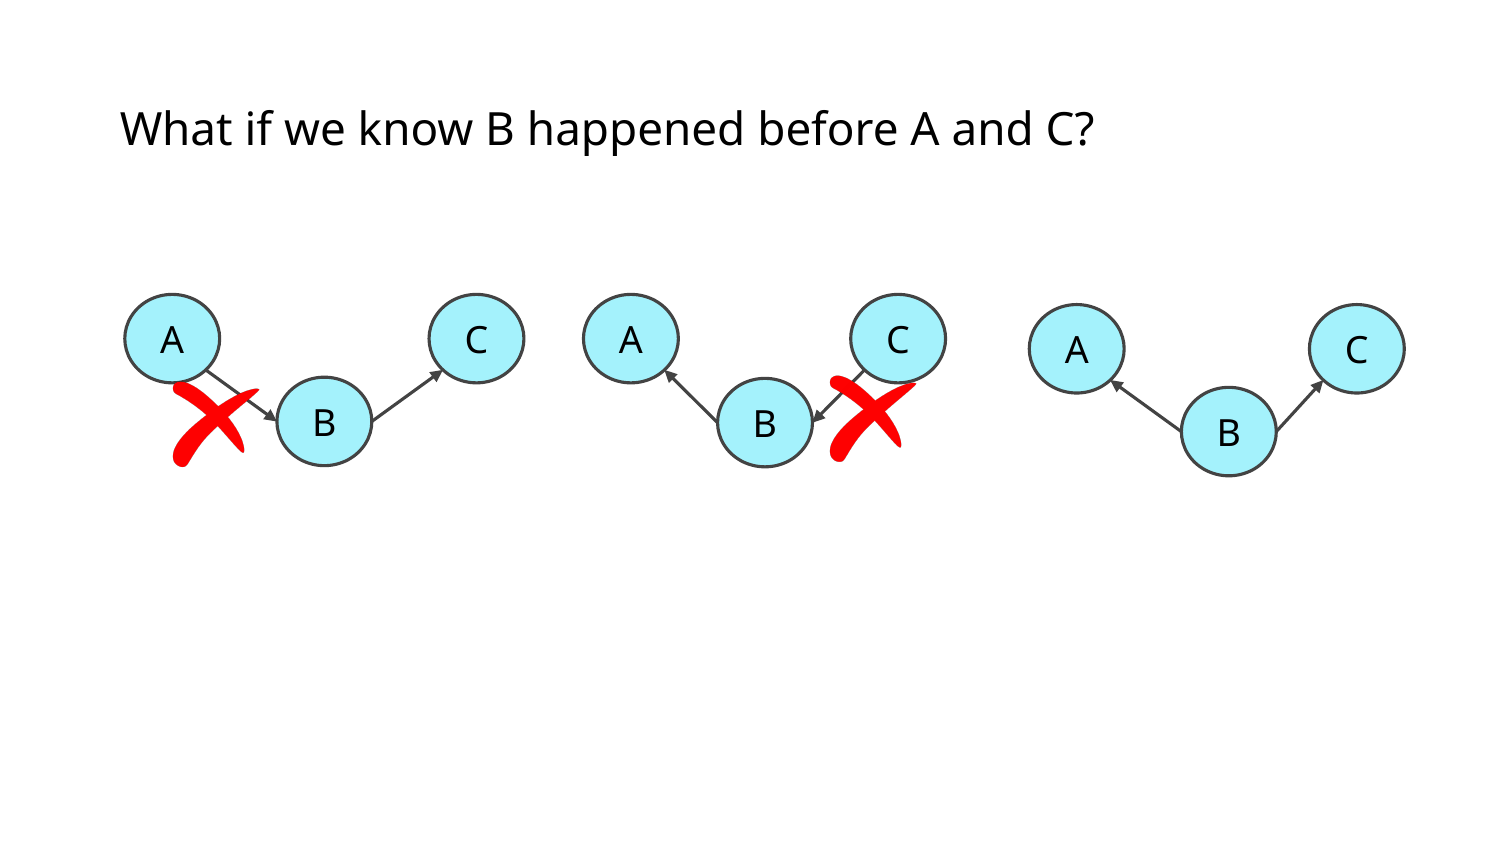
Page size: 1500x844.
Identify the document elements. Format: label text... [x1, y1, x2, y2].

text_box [205, 369, 278, 422]
picture [825, 369, 922, 466]
text_box B [1182, 387, 1276, 476]
text_box C [850, 294, 946, 375]
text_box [1109, 379, 1182, 432]
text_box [1275, 379, 1324, 432]
text_box A [1029, 304, 1125, 394]
text_box What if we know B happened before A and C? [104, 56, 1430, 198]
text_box A [124, 294, 220, 383]
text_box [664, 369, 718, 423]
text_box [371, 369, 444, 422]
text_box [812, 369, 824, 423]
text_box B [277, 377, 372, 466]
text_box C [429, 294, 524, 383]
text_box C [1309, 304, 1405, 394]
text_box A [583, 294, 679, 383]
text_box B [718, 378, 812, 467]
picture [168, 374, 264, 471]
